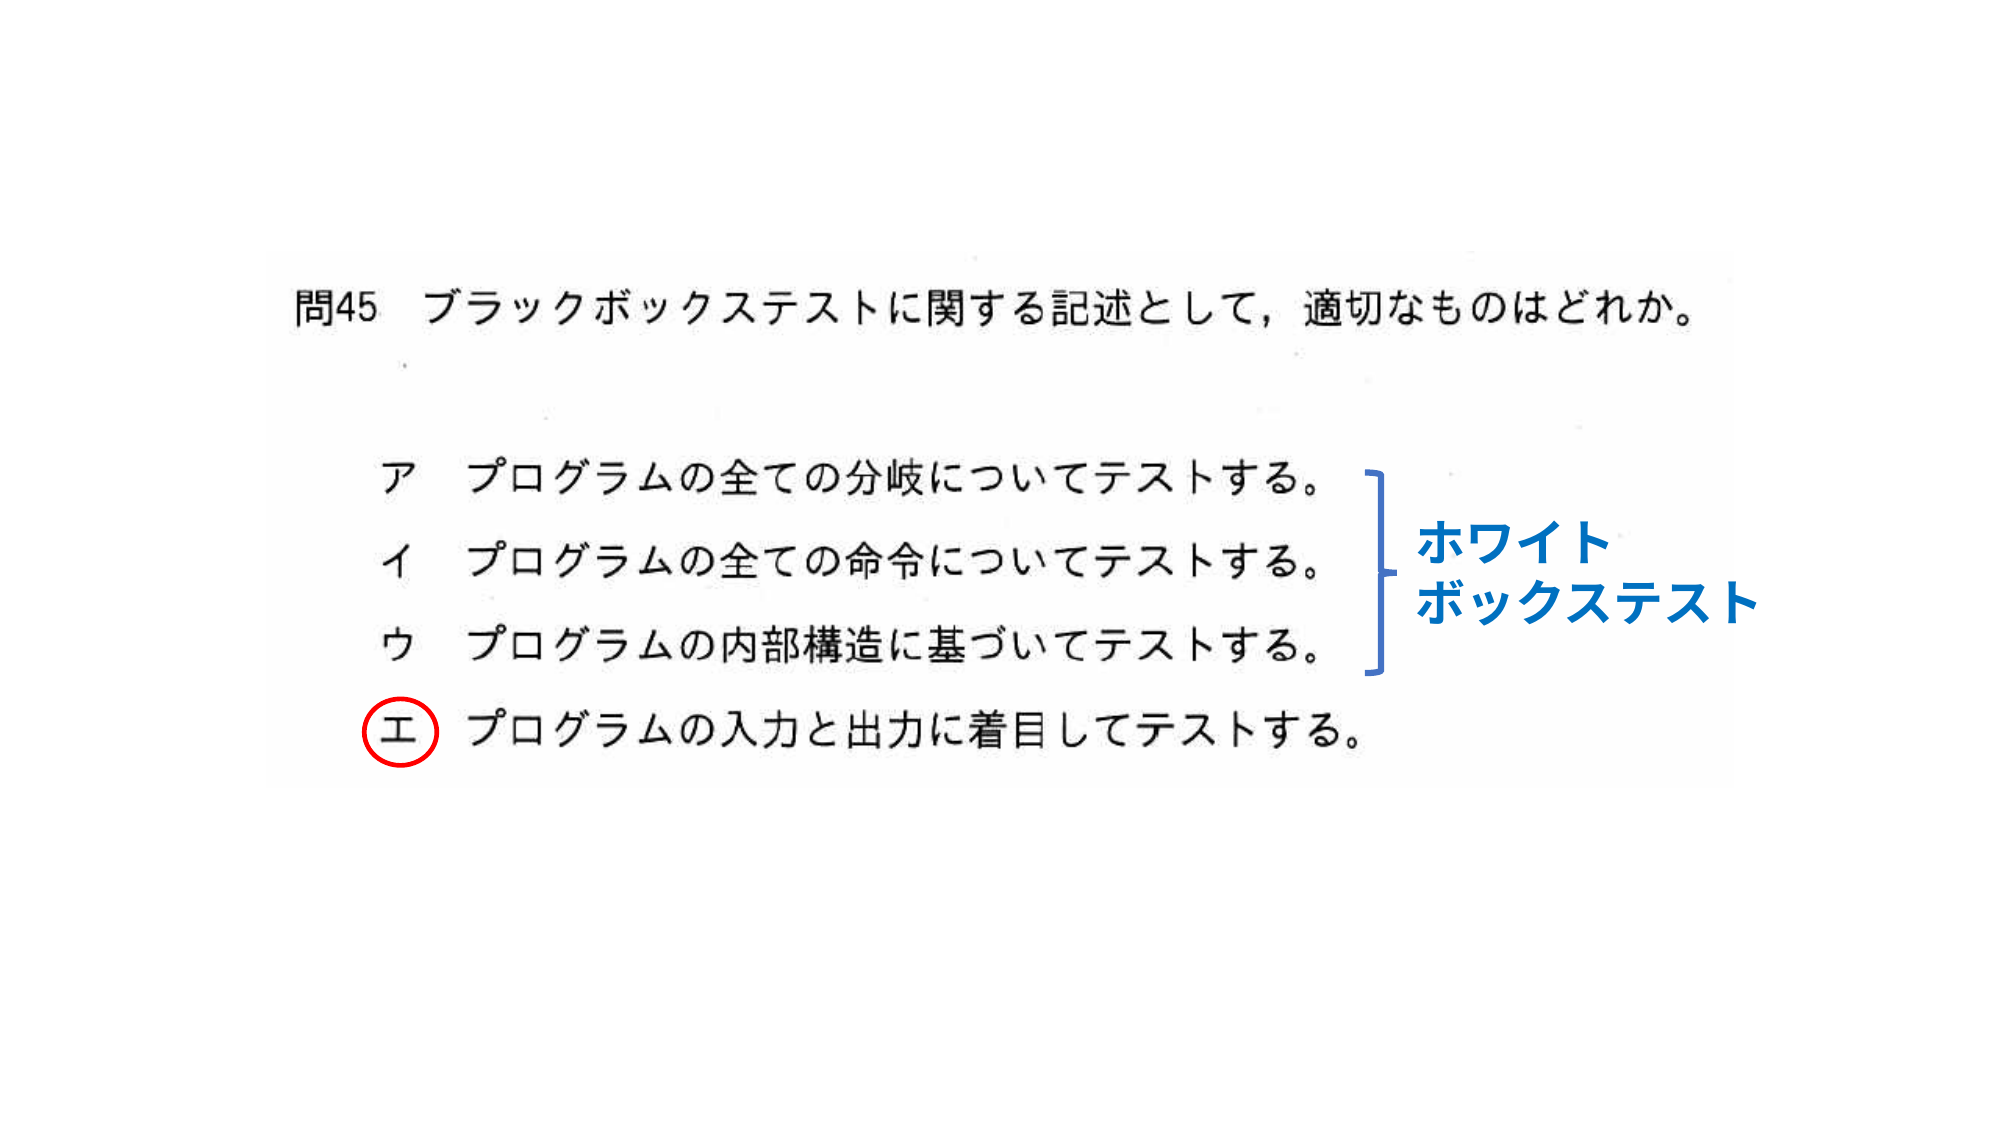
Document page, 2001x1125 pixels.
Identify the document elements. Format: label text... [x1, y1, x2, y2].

picture [266, 251, 1734, 788]
text_box ホワイト ボックステスト [1734, 504, 1796, 640]
